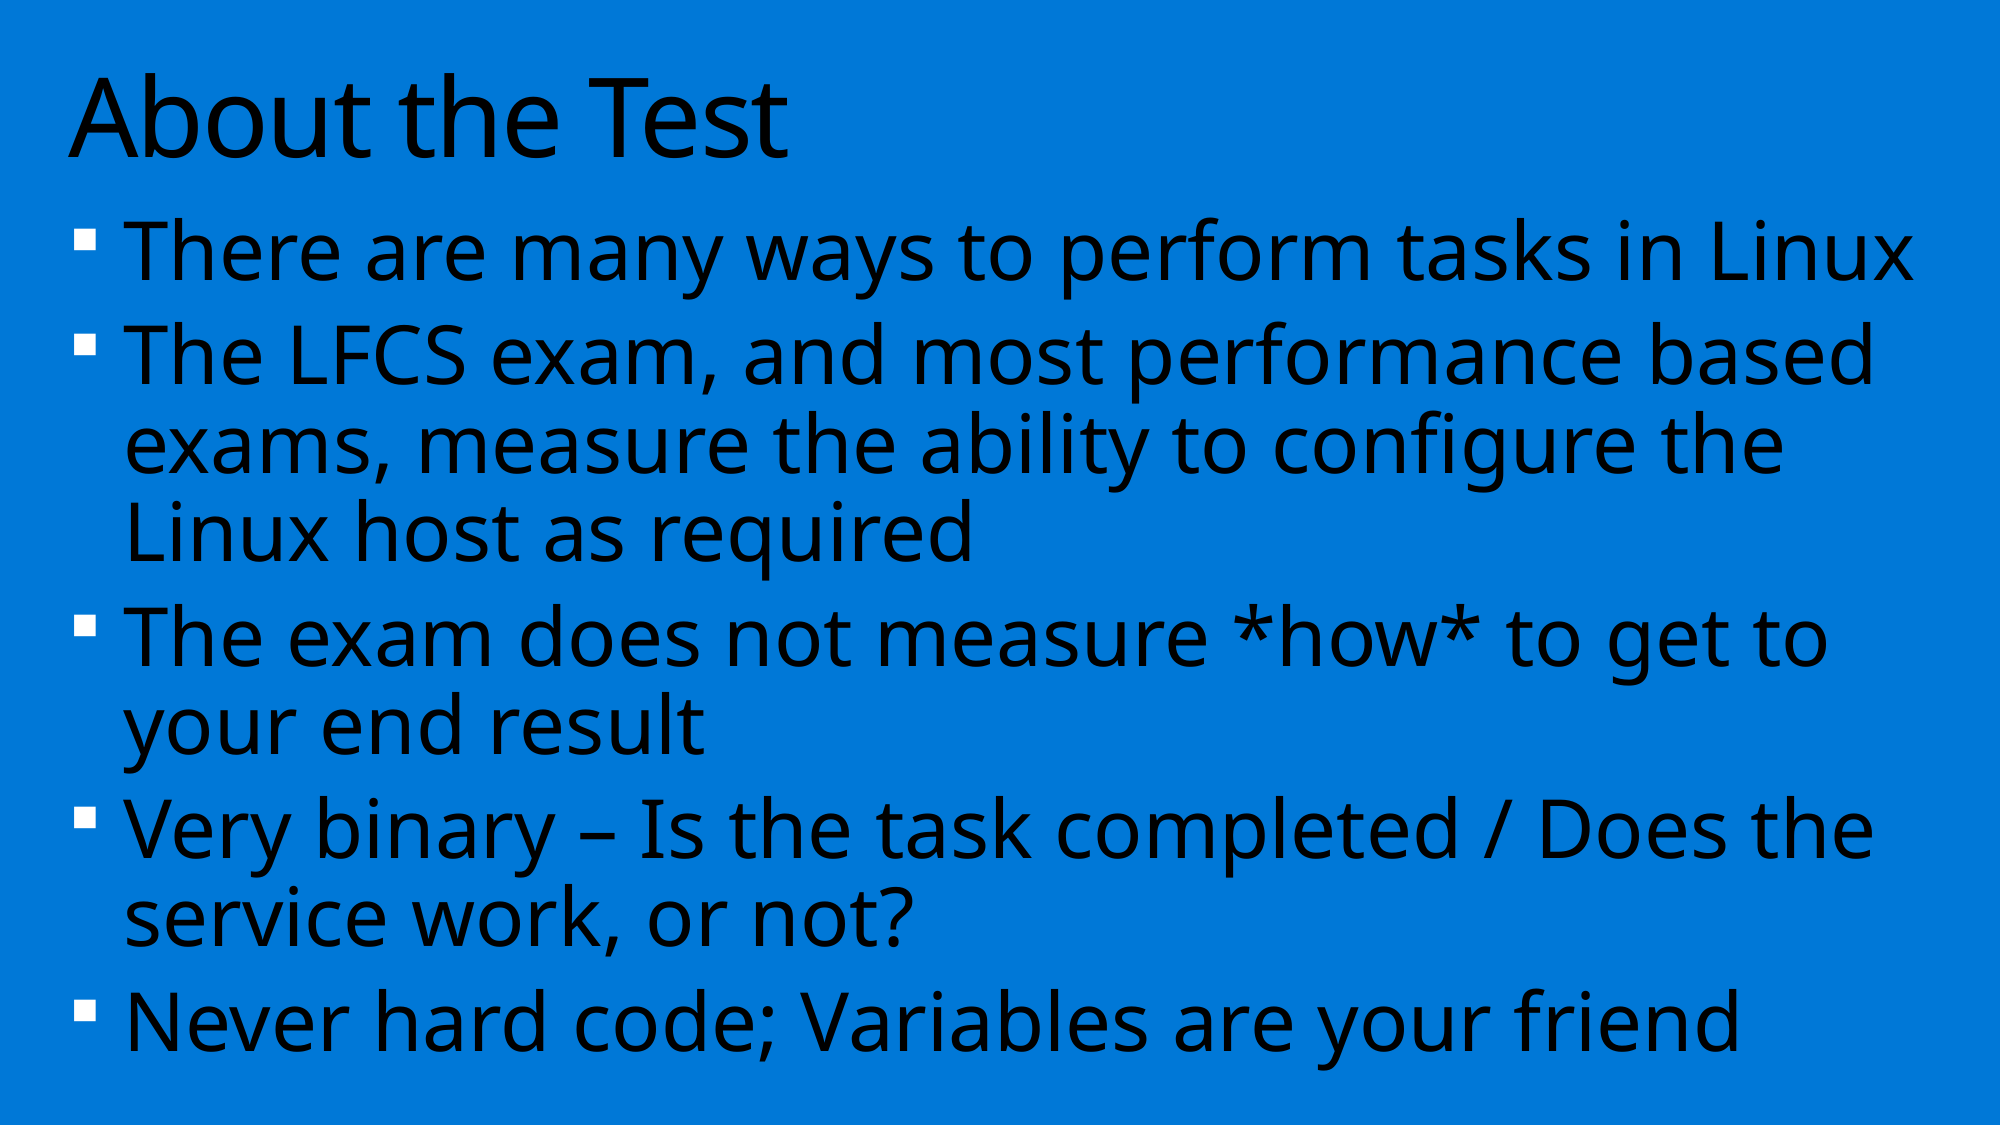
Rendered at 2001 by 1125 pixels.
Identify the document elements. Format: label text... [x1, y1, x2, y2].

title About the Test [44, 47, 1957, 196]
list There are many ways to perform tasks in Linux The LFCS exam, and most performance based exams, measure the ability to configure the Linux host as required The exam does not measure *how* to get to your end result Very binary – Is the task completed / Does the service work, or not? Never hard code; Variables are your friend [44, 196, 1956, 554]
